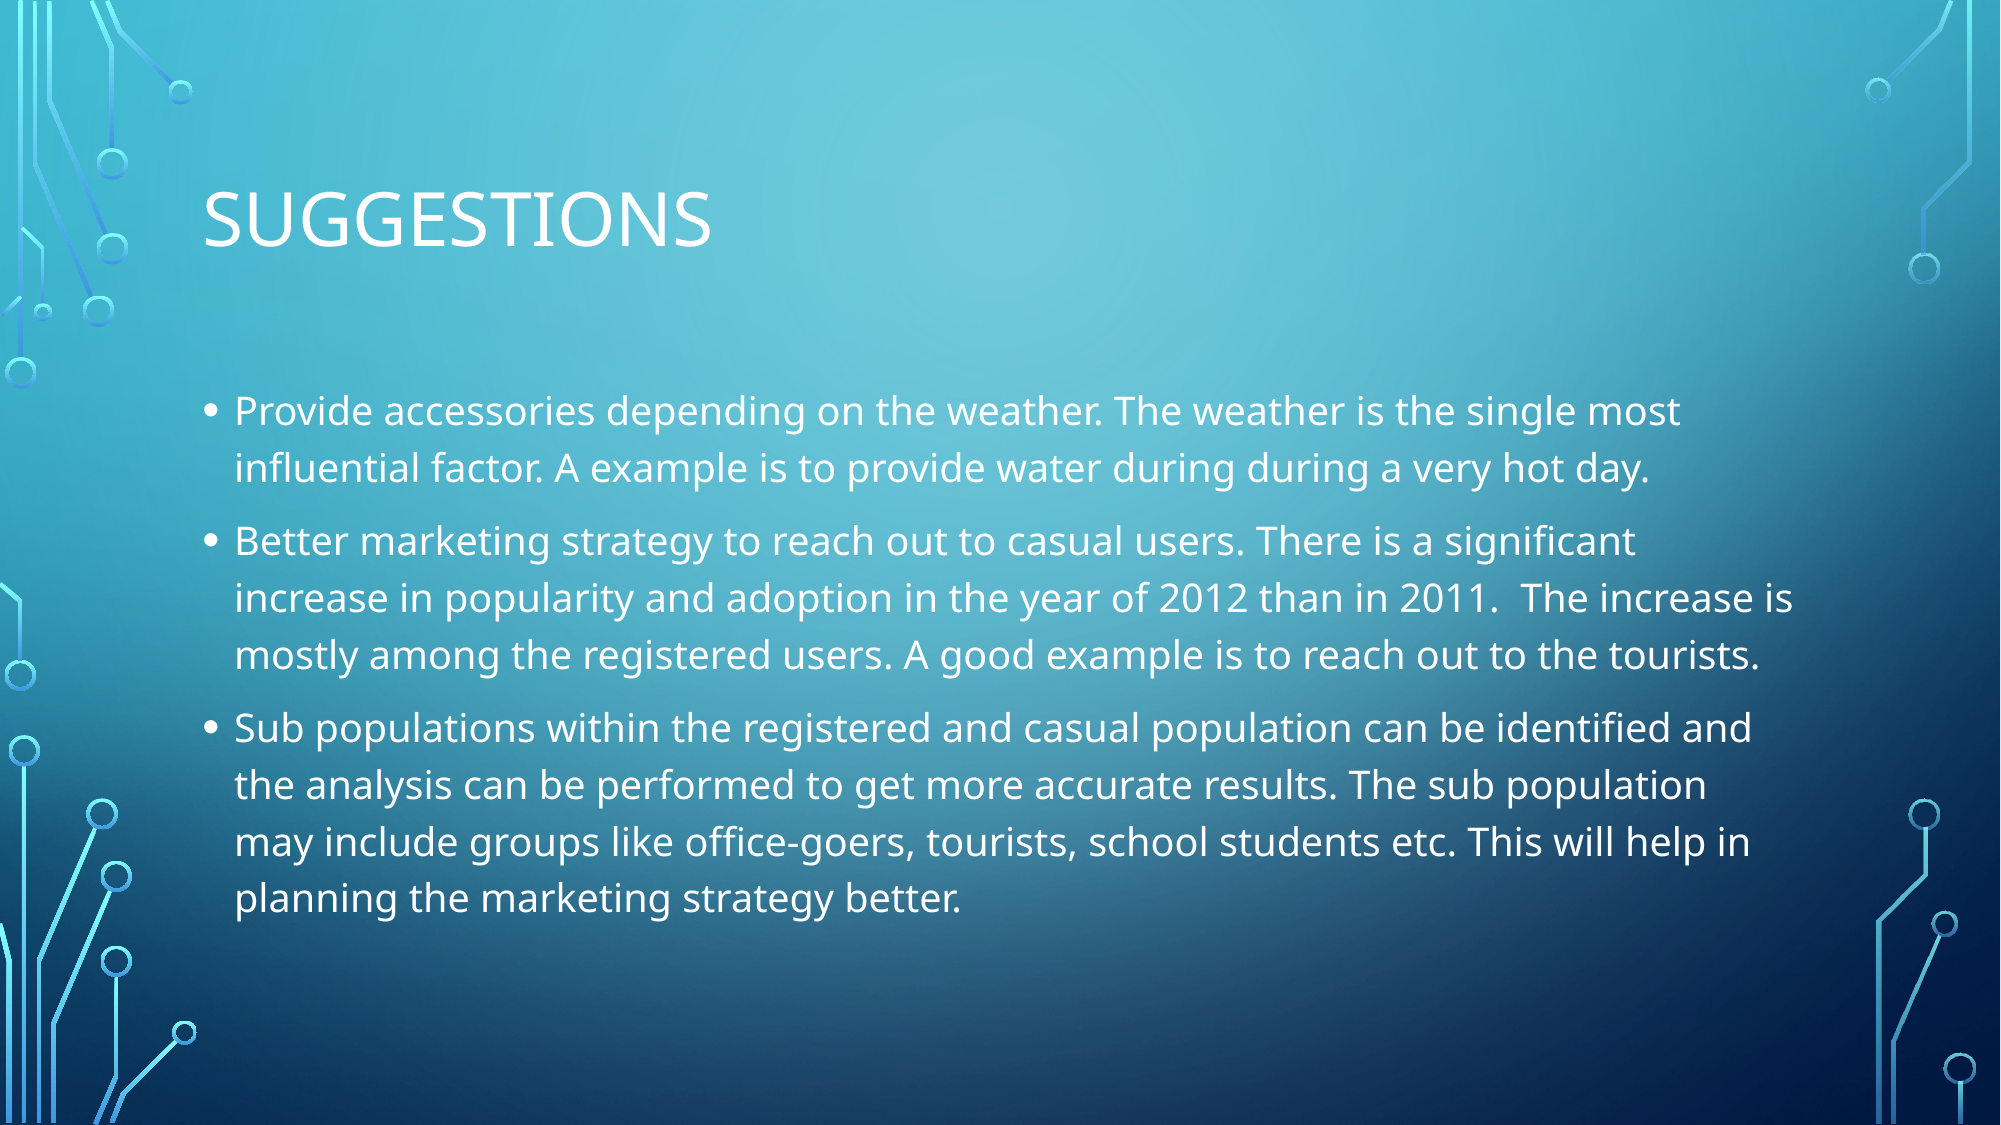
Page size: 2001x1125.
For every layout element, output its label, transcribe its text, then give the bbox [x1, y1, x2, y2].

title Suggestions [187, 101, 1813, 344]
list Provide accessories depending on the weather. The weather is the single most influential factor. A example is to provide water during during a very hot day. Better marketing strategy to reach out to casual users. There is a significant increase in popularity and adoption in the year of 2012 than in 2011. The increase is mostly among the registered users. A good example is to reach out to the tourists. Sub populations within the registered and casual population can be identified and the analysis can be performed to get more accurate results. The sub population may include groups like office-goers, tourists, school students etc. This will help in planning the marketing strategy better. [187, 369, 1813, 950]
